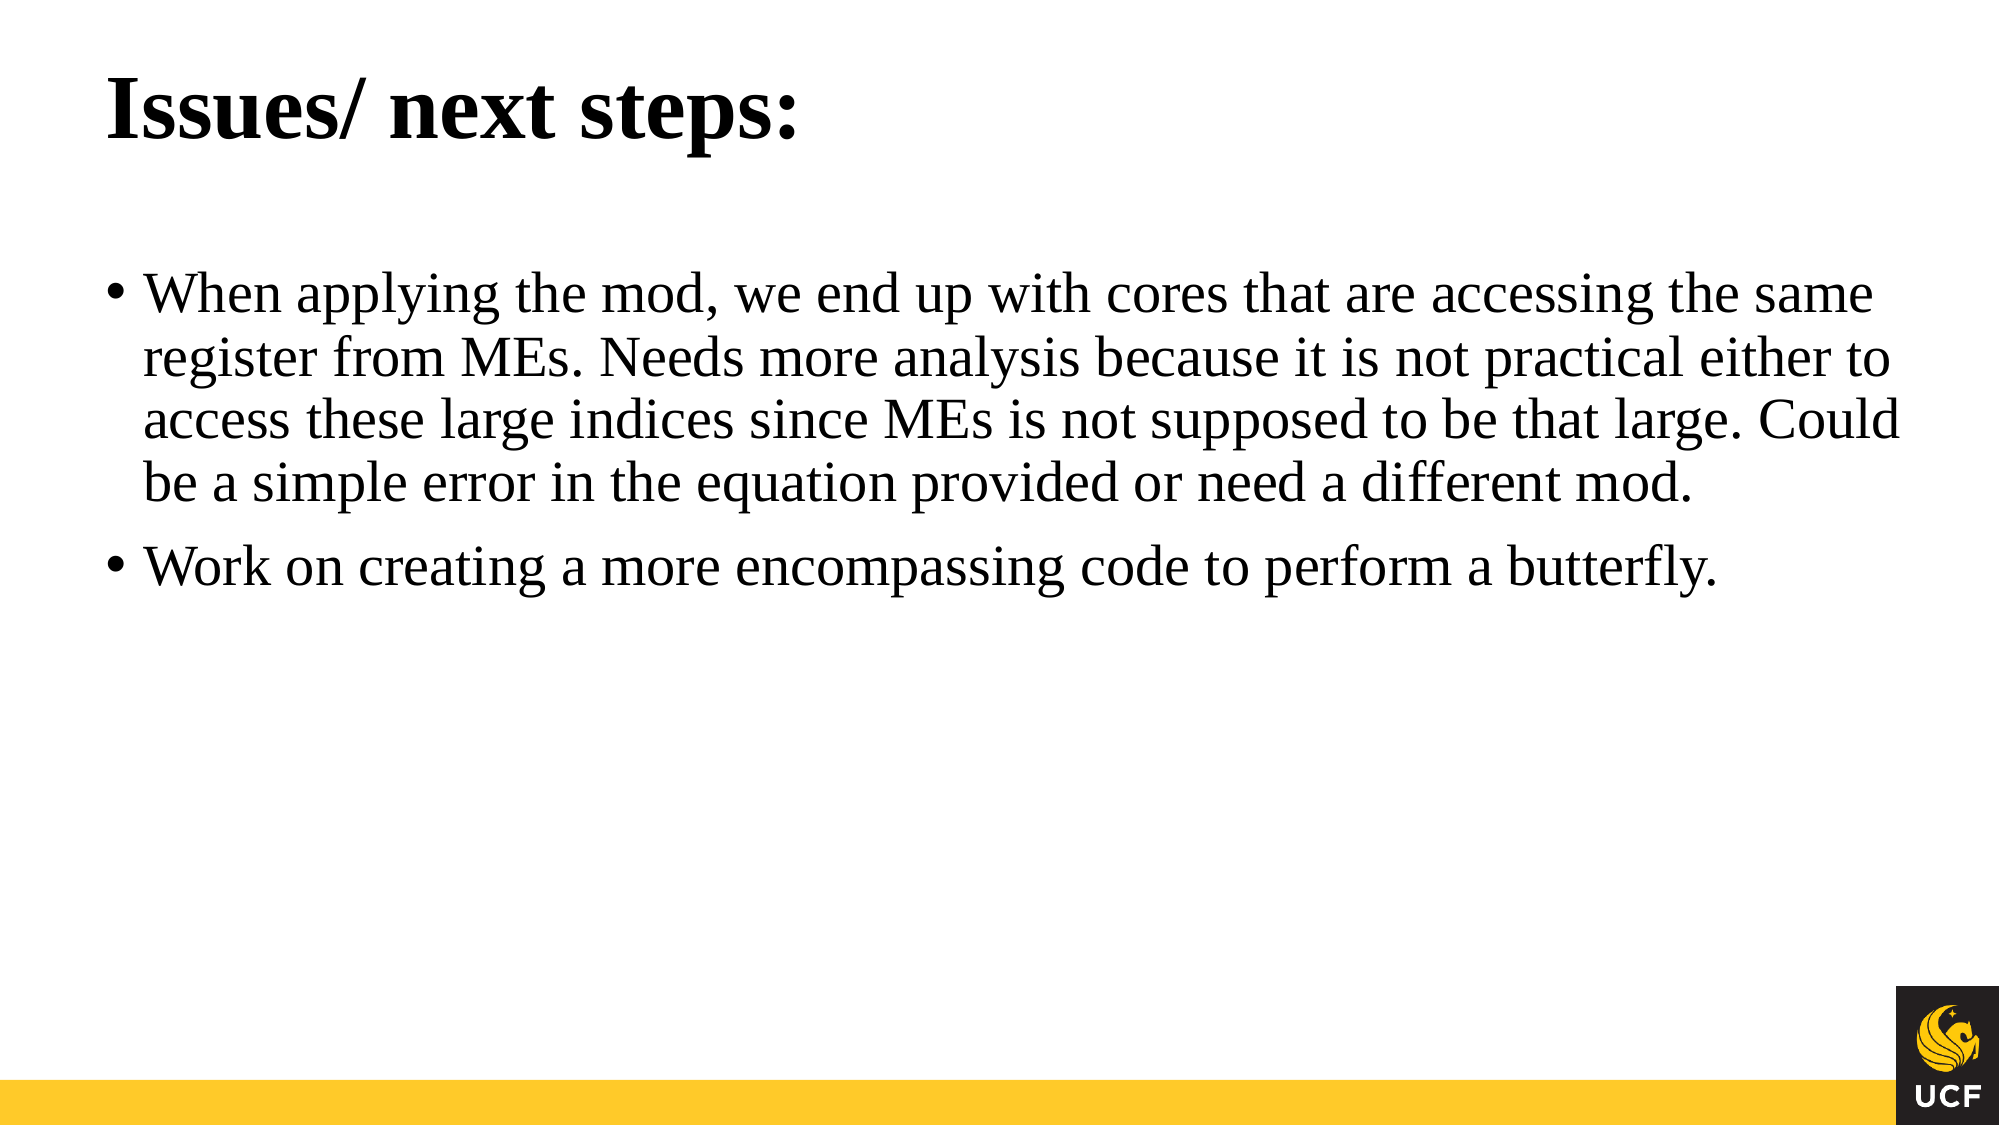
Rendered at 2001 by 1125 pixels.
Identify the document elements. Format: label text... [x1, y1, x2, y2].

slide_number 23 [1536, 1043, 1987, 1104]
title Issues/ next steps: [90, 0, 1939, 218]
list When applying the mod, we end up with cores that are accessing the same register from MEs. Needs more analysis because it is not practical either to access these large indices since MEs is not supposed to be that large. Could be a simple error in the equation provided or need a different mod. Work on creating a more encompassing code to perform a butterfly. [90, 255, 1939, 1043]
picture [1896, 986, 1999, 1125]
